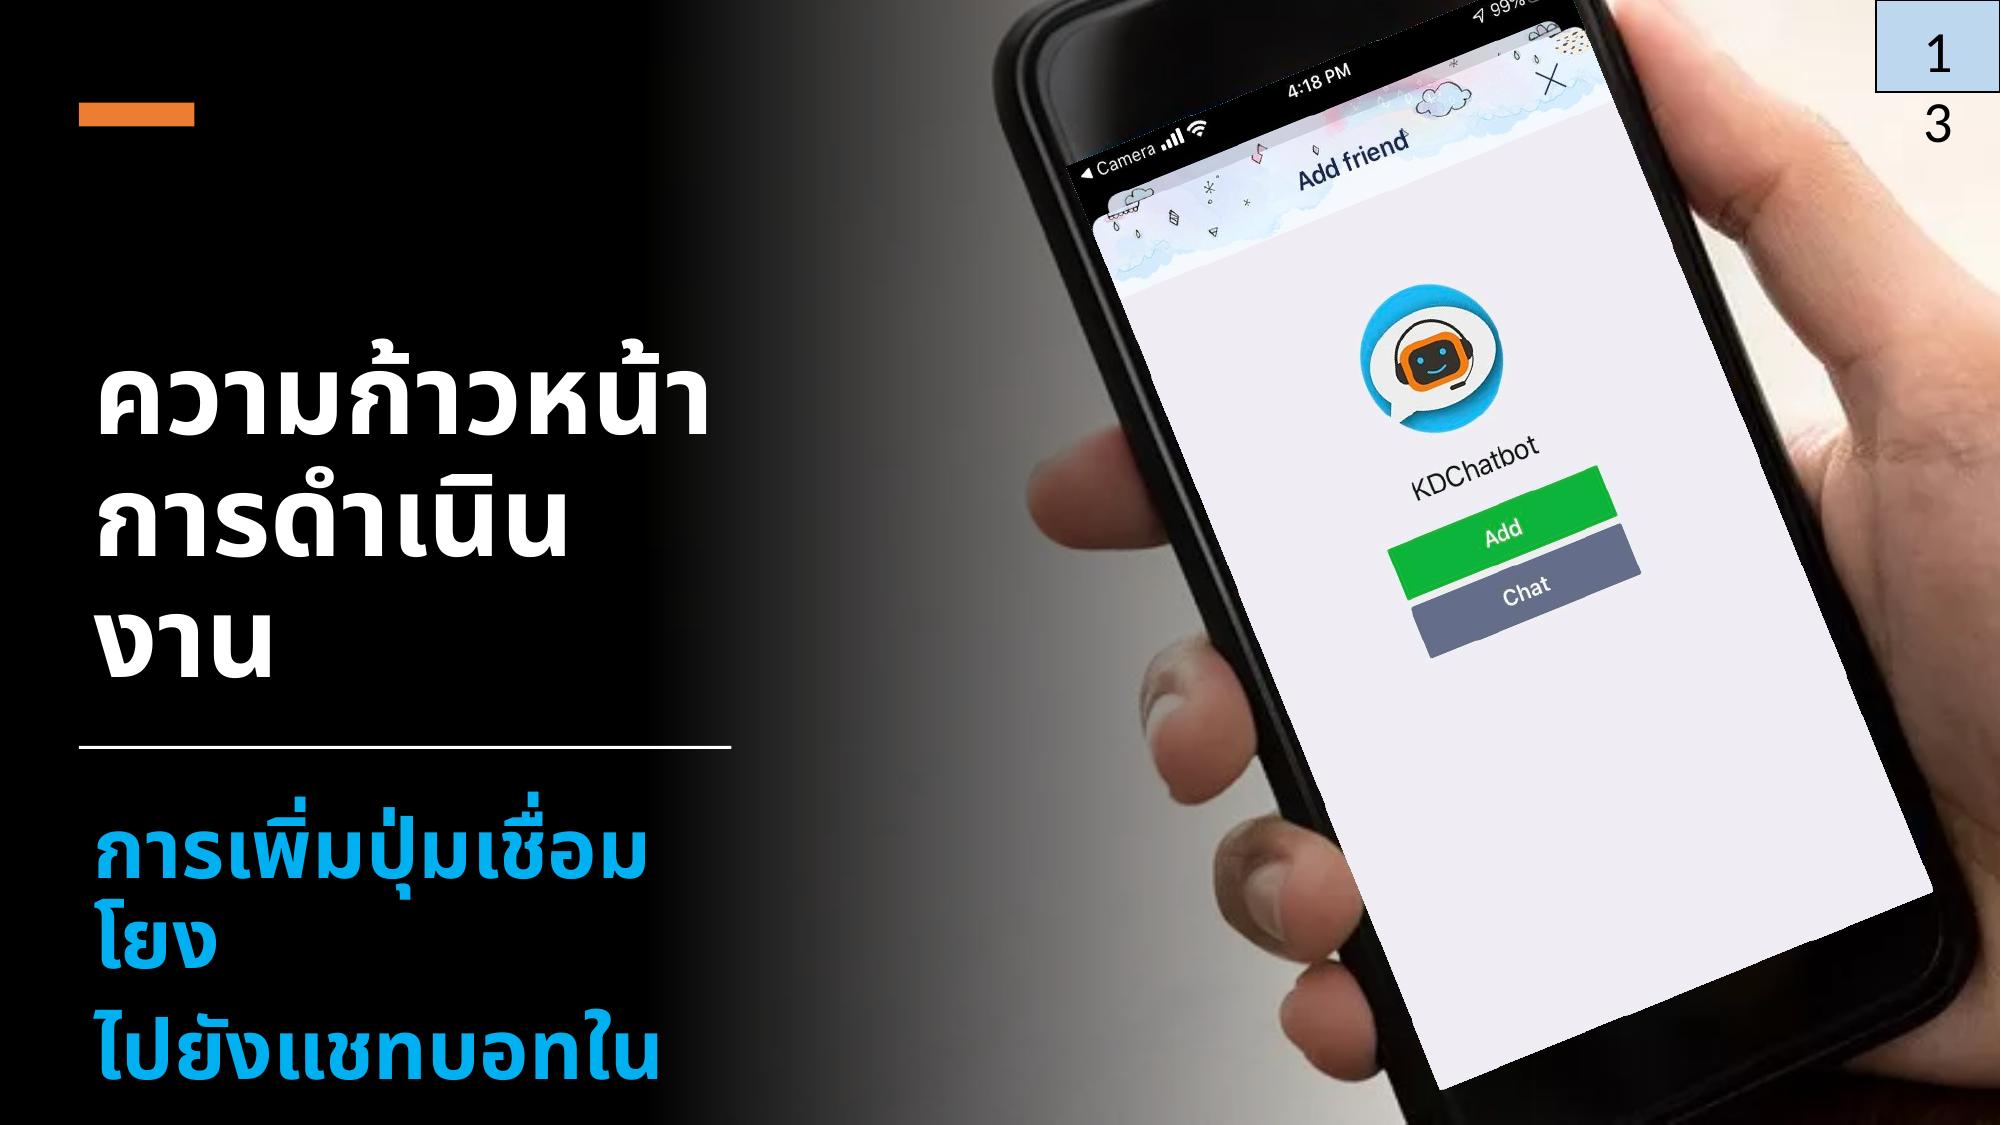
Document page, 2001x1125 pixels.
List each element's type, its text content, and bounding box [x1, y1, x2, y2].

text_box [78, 102, 195, 128]
text_box [0, 0, 577, 1125]
picture [577, 0, 2000, 1125]
list การเพิ่มปุ่มเชื่อมโยง ไปยังแชทบอทใน LINE [78, 799, 577, 998]
title ความก้าวหน้า การดำเนินงาน [78, 184, 577, 710]
text_box [78, 745, 577, 750]
